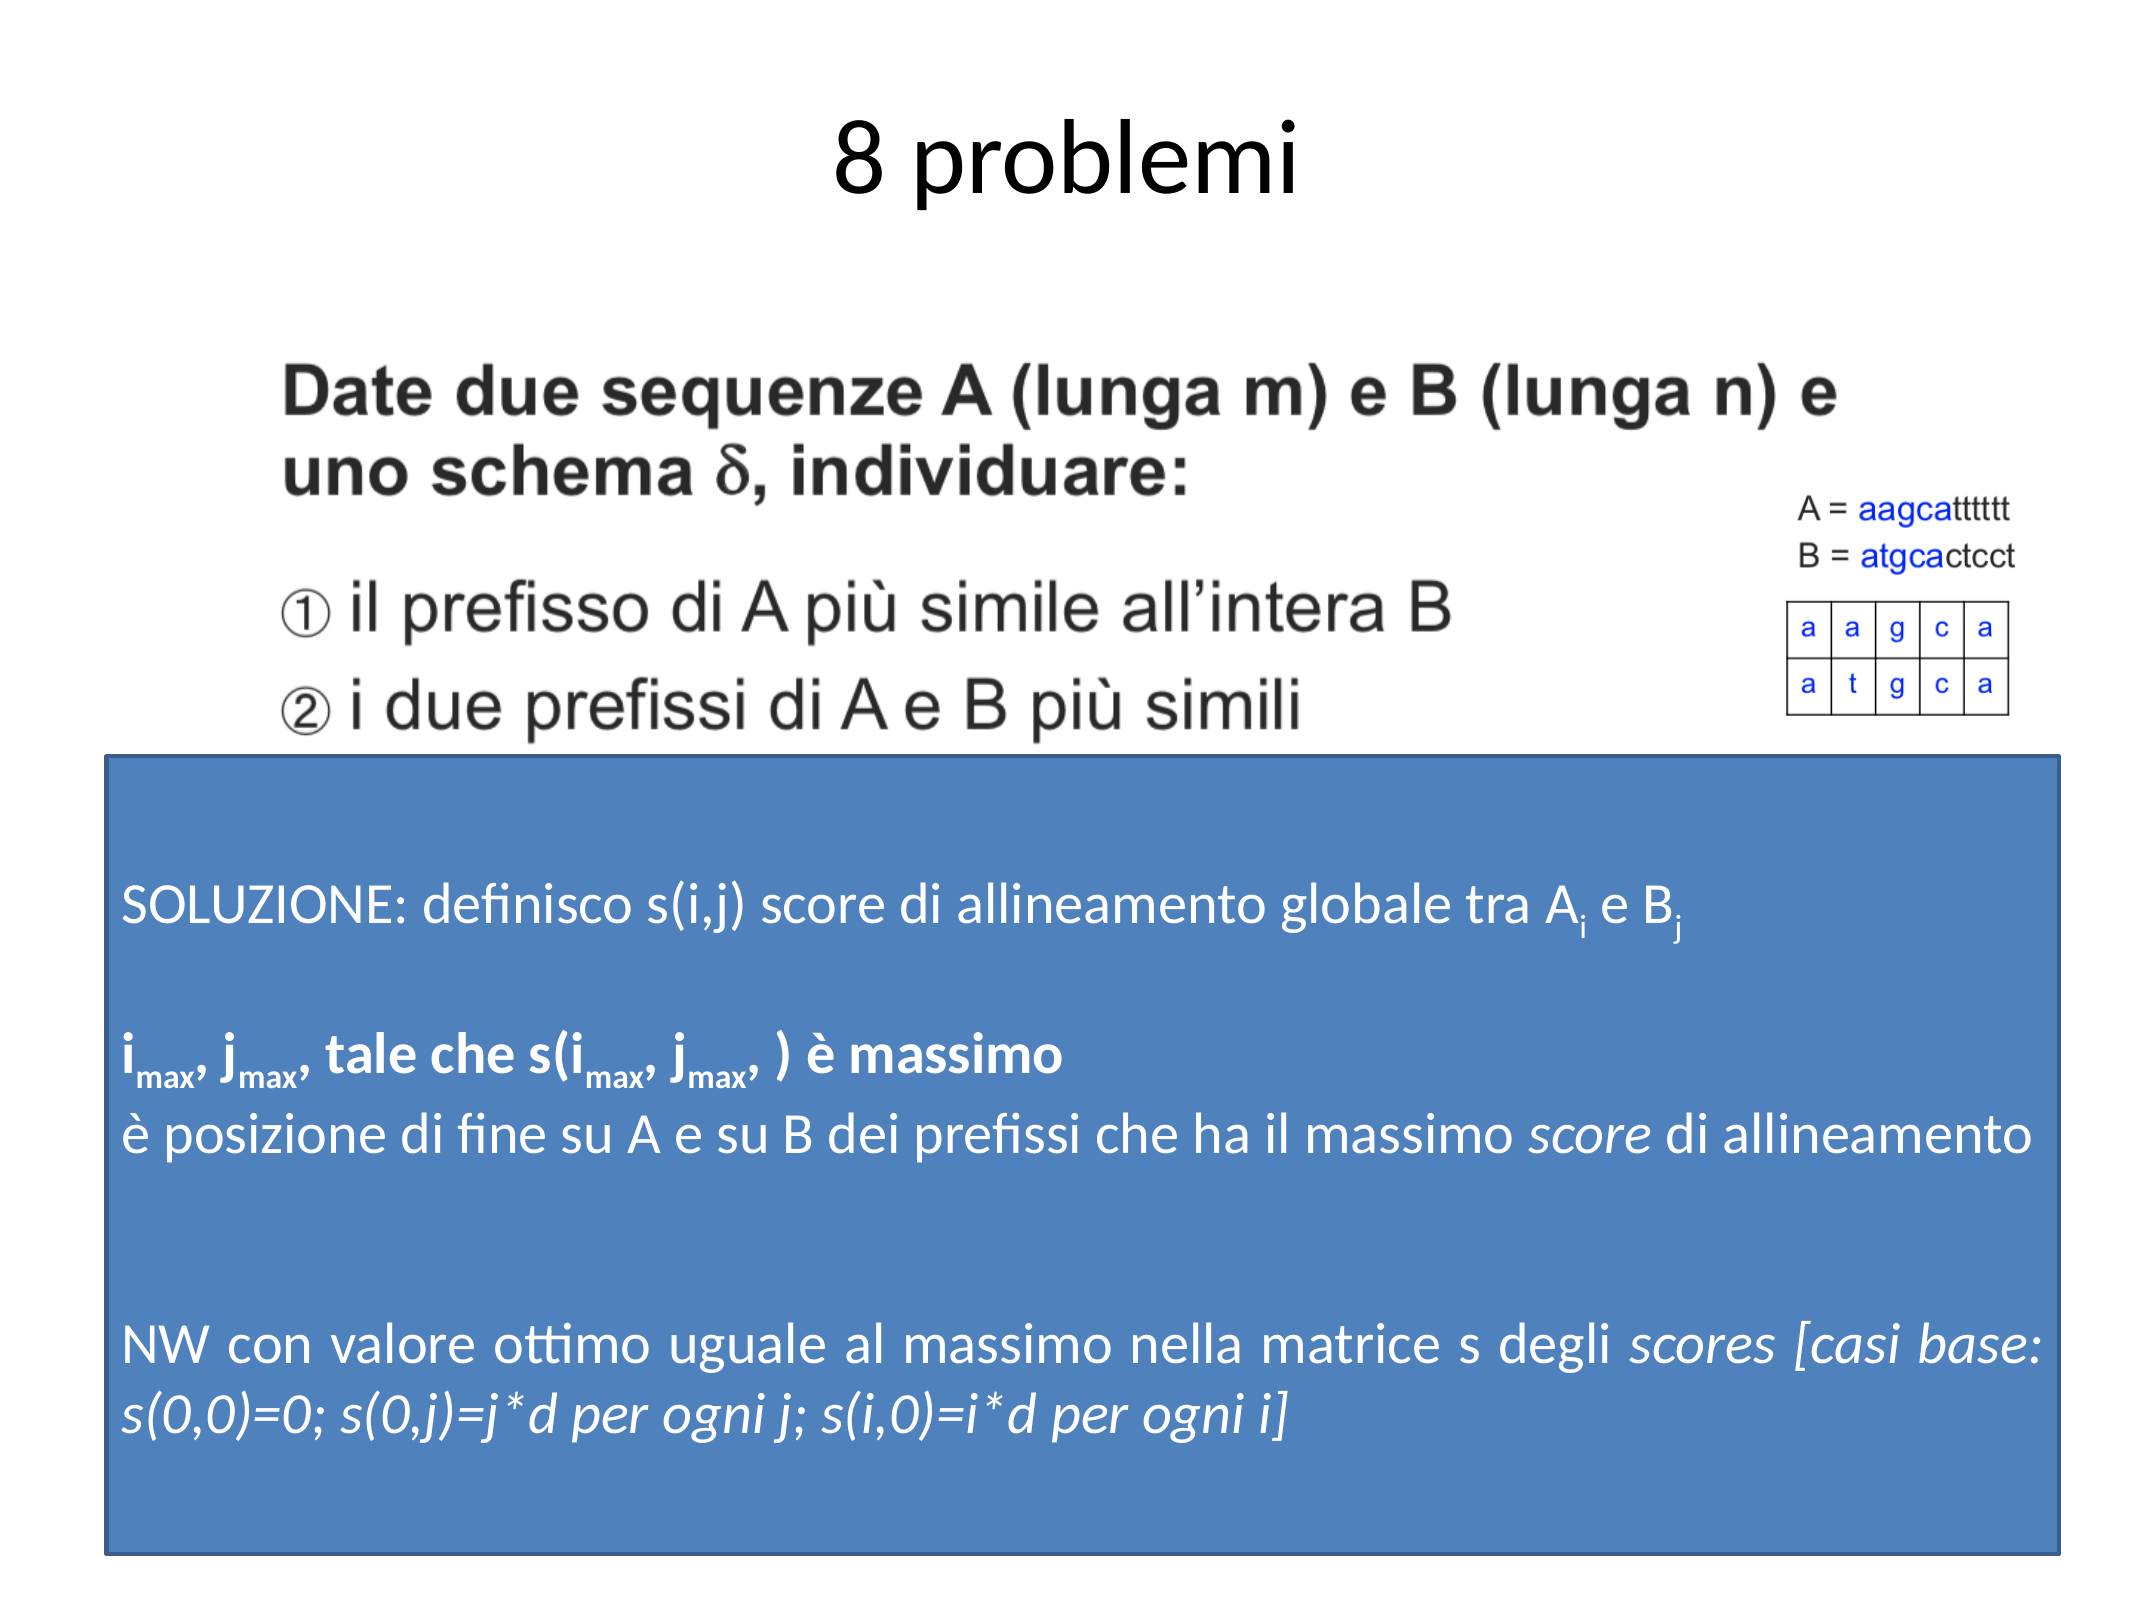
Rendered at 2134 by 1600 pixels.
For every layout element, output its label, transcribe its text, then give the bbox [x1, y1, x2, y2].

title 8 problemi [106, 17, 2027, 285]
text_box SOLUZIONE: definisco s(i,j) score di allineamento globale tra Ai e Bj imax, jmax, tale che s(imax, jmax, ) è massimo è posizione di fine su A e su B dei prefissi che ha il massimo score di allineamento NW con valore ottimo uguale al massimo nella matrice s degli scores [casi base: s(0,0)=0; s(0,j)=j*d per ogni j; s(i,0)=i*d per ogni i] [104, 754, 2061, 1556]
picture [174, 316, 2060, 1402]
